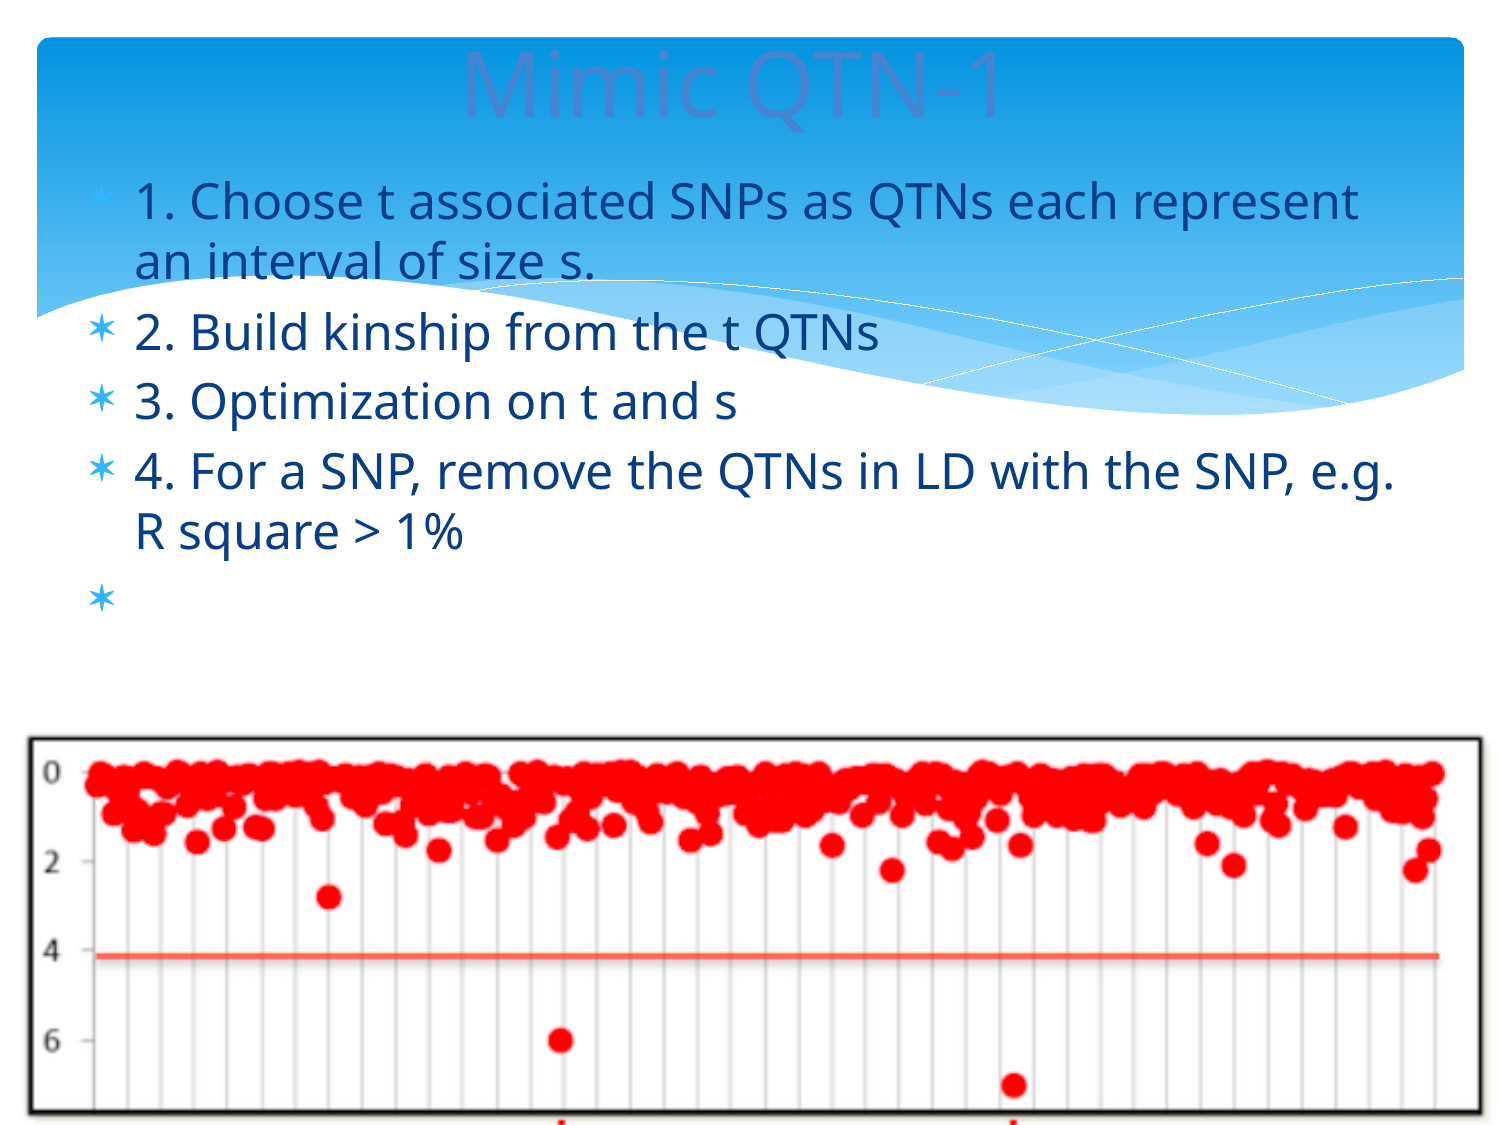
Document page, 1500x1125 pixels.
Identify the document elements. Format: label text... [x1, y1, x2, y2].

picture [0, 727, 1500, 1125]
text_box 1. Choose t associated SNPs as QTNs each represent an interval of size s. 2. Build kinship from the t QTNs 3. Optimization on t and s 4. For a SNP, remove the QTNs in LD with the SNP, e.g. R square > 1% [75, 162, 1425, 726]
text_box Mimic QTN-1 [75, 0, 1425, 162]
